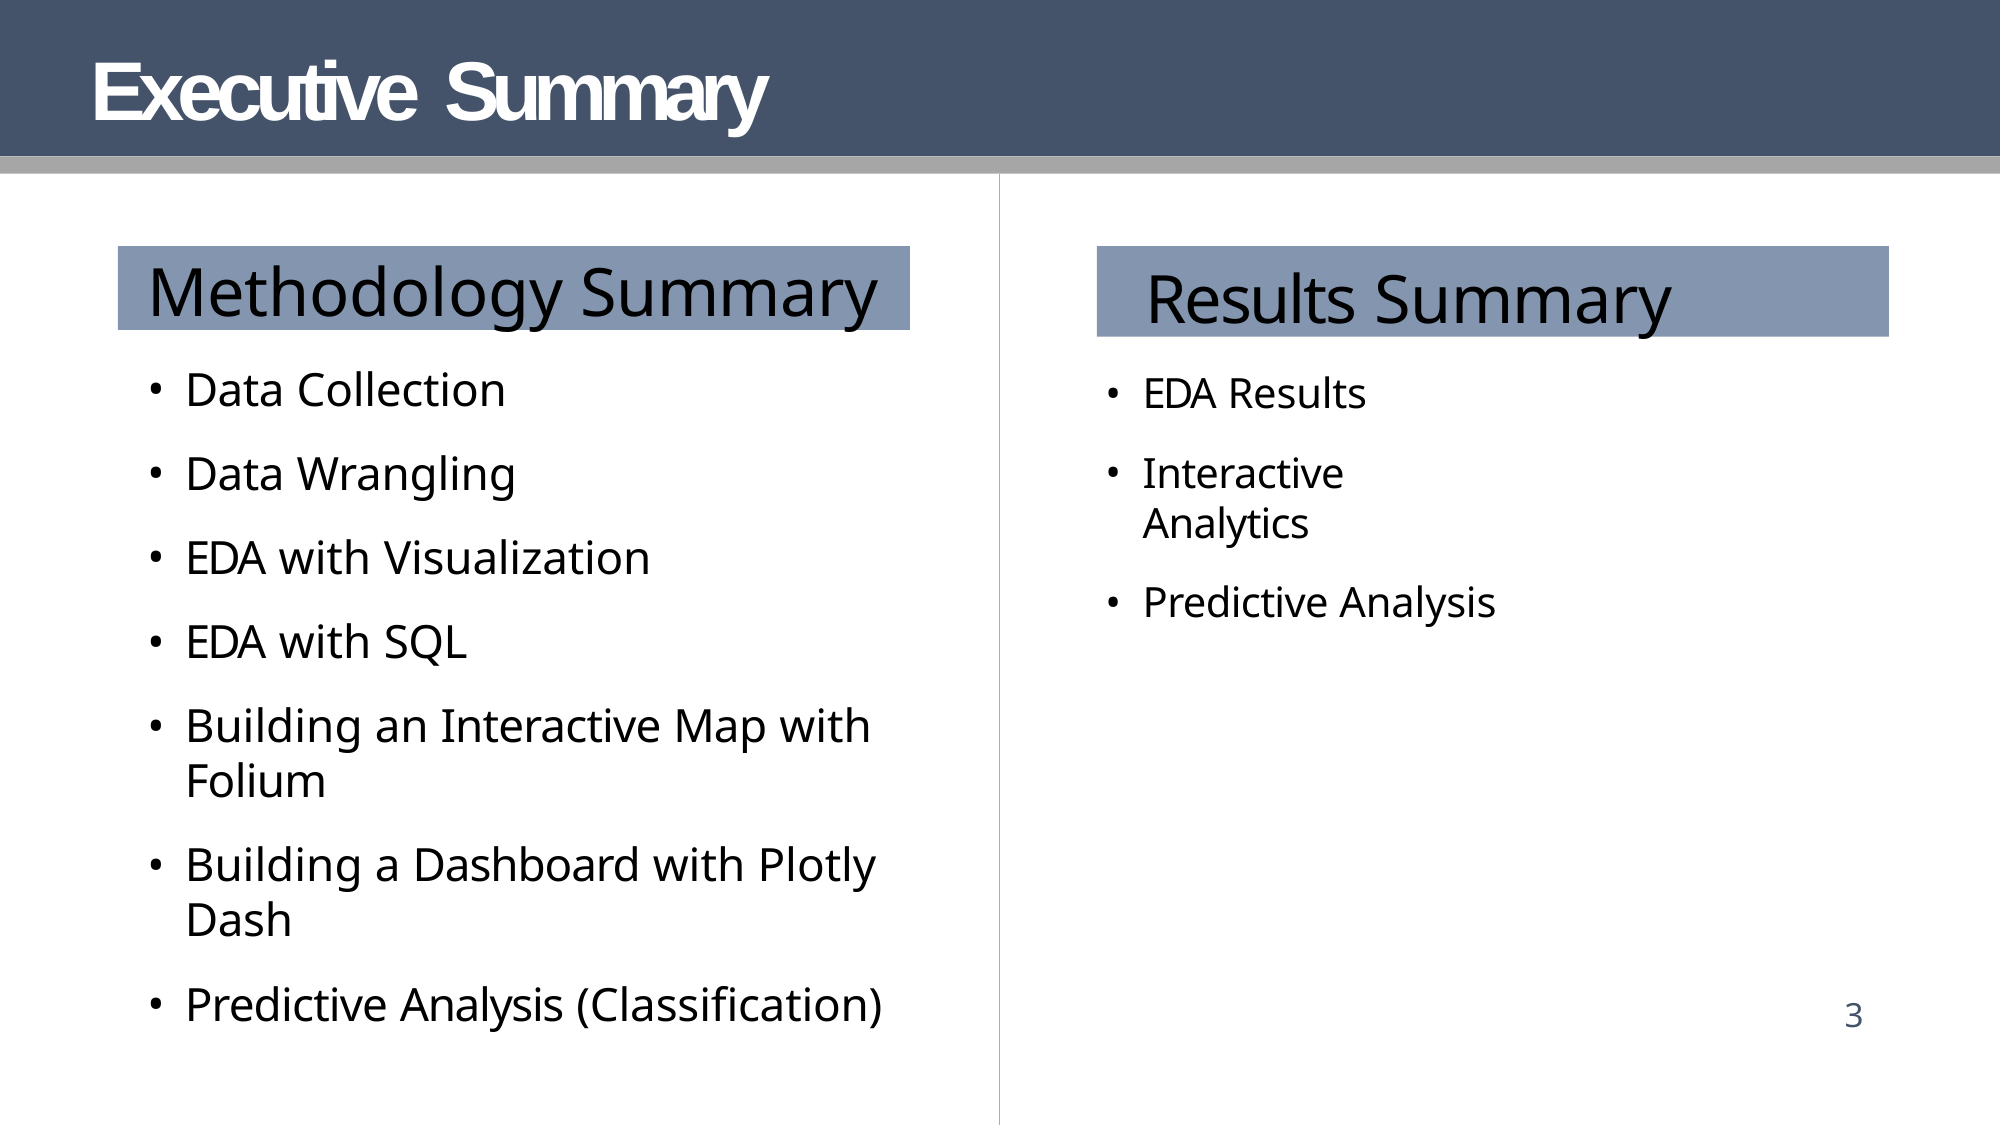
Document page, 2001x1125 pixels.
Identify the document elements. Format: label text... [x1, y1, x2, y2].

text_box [0, 155, 2000, 1125]
title Executive Summary [88, 35, 1970, 153]
text_box [0, 0, 2000, 155]
